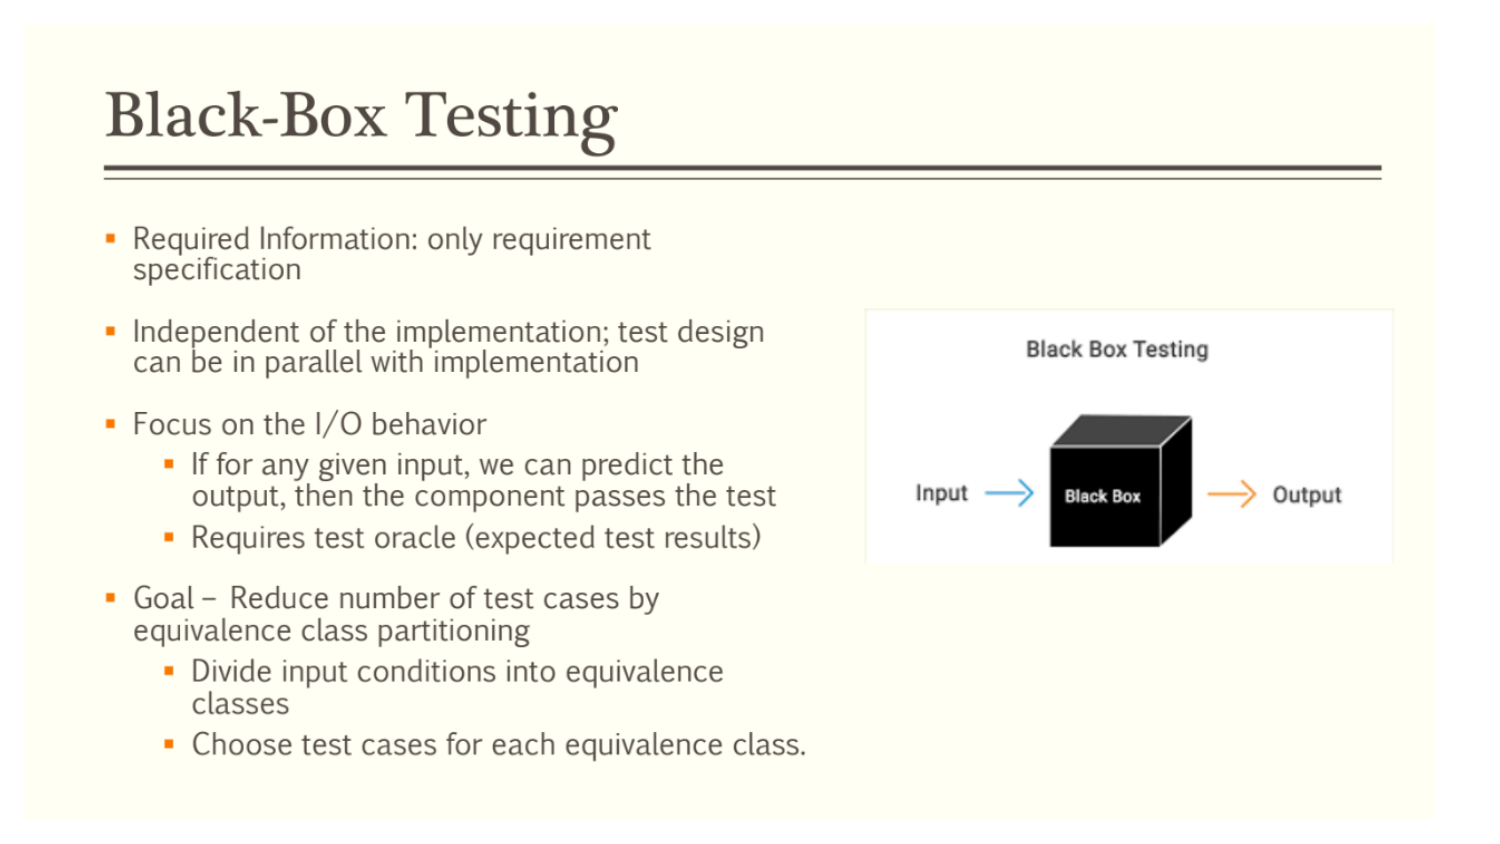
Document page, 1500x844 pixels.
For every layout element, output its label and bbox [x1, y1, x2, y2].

picture [24, 24, 1436, 819]
